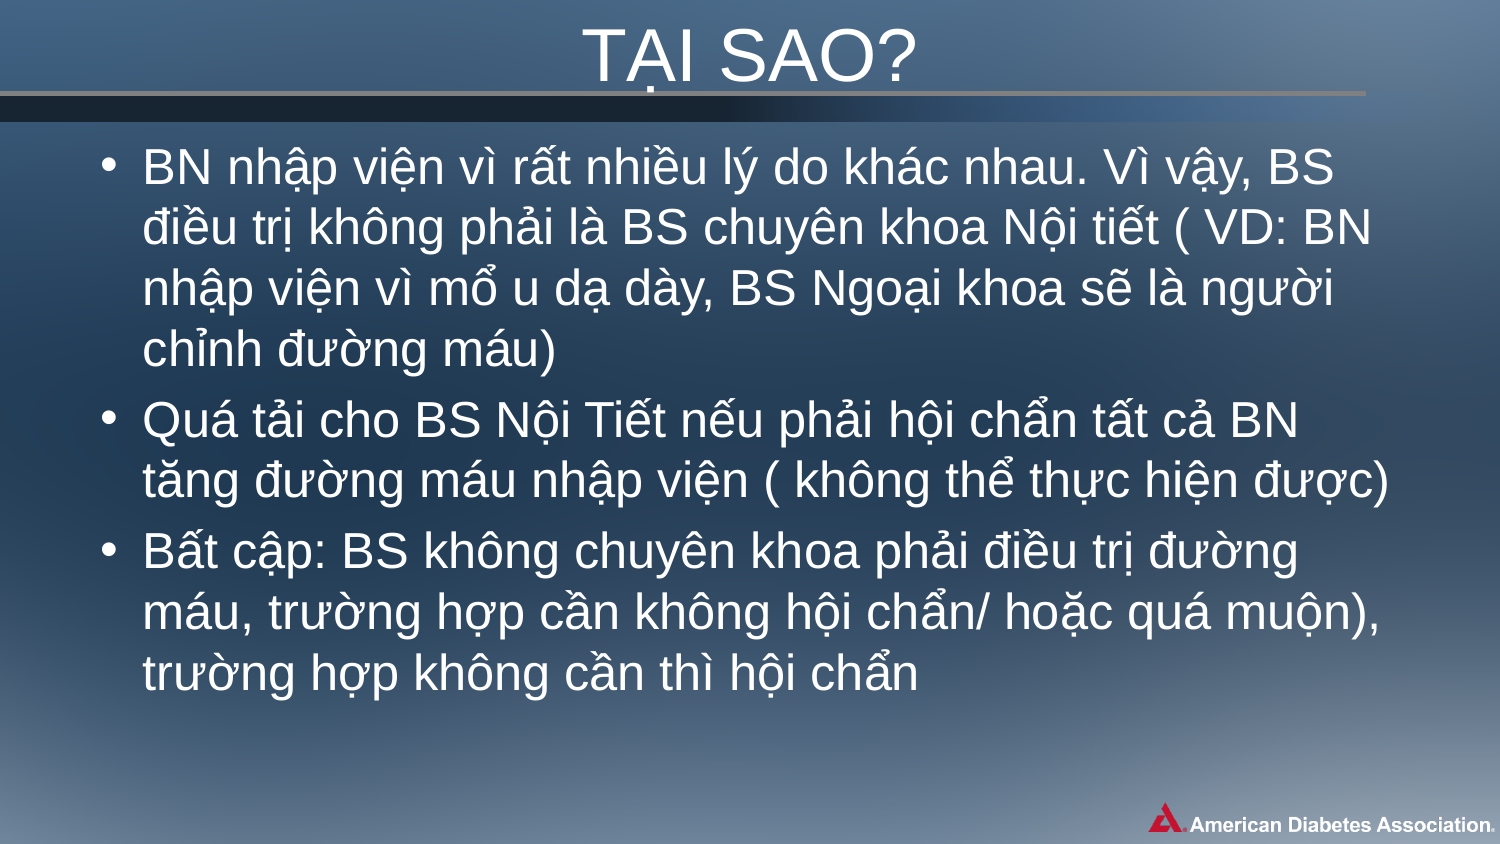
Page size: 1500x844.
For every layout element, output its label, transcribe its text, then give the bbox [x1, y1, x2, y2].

list BN nhập viện vì rất nhiều lý do khác nhau. Vì vậy, BS điều trị không phải là BS chuyên khoa Nội tiết ( VD: BN nhập viện vì mổ u dạ dày, BS Ngoại khoa sẽ là người chỉnh đường máu) Quá tải cho BS Nội Tiết nếu phải hội chẩn tất cả BN tăng đường máu nhập viện ( không thể thực hiện được) Bất cập: BS không chuyên khoa phải điều trị đường máu, trường hợp cần không hội chẩn/ hoặc quá muộn), trường hợp không cần thì hội chẩn [75, 126, 1425, 755]
picture [0, 122, 1500, 844]
title TẠI SAO? [0, 0, 1500, 122]
